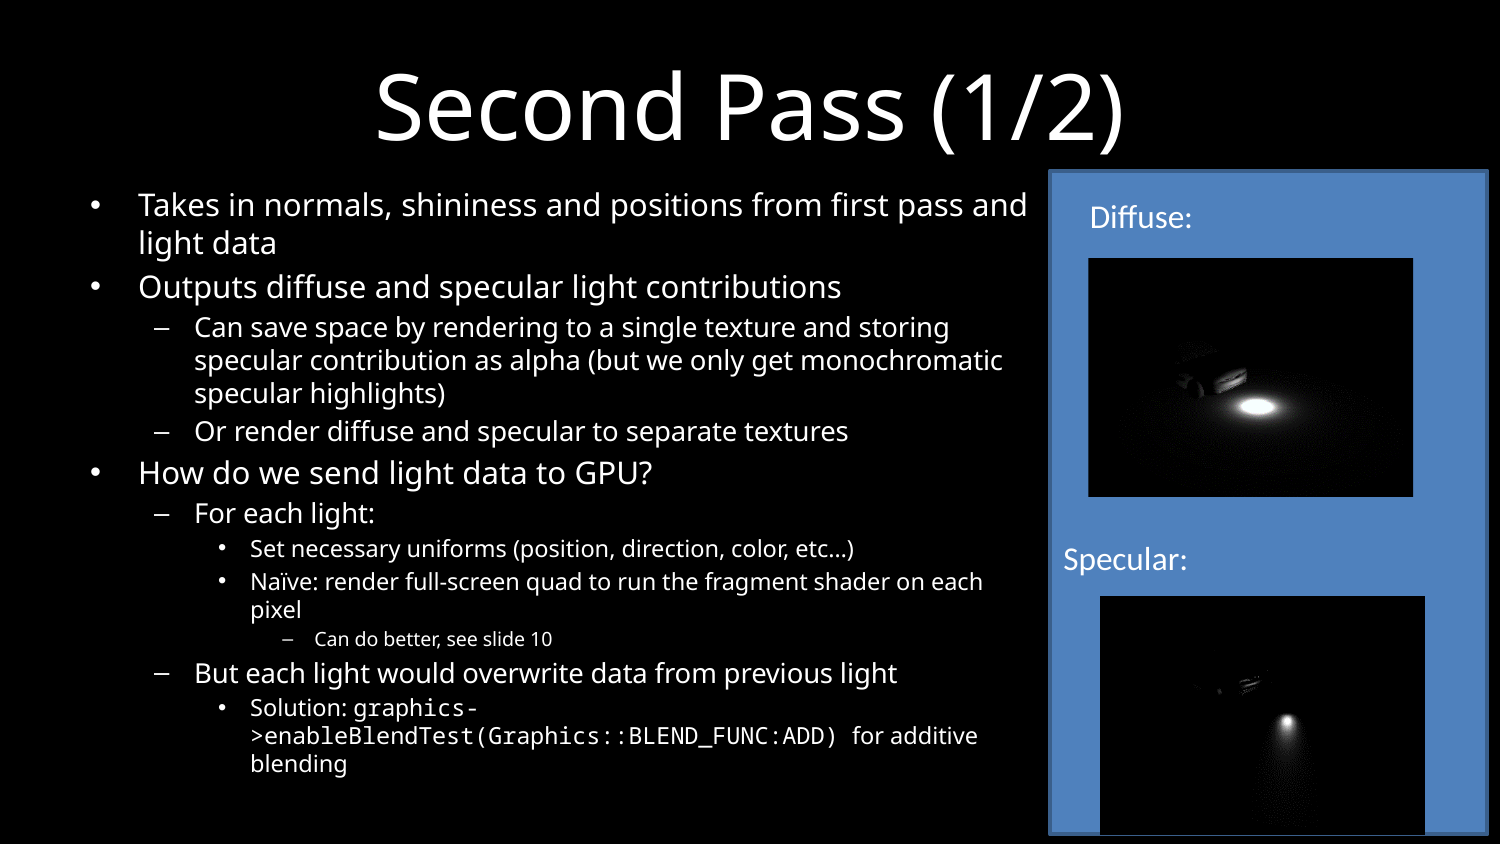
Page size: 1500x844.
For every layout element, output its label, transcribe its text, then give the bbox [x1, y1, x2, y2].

picture [1099, 595, 1426, 835]
picture [1088, 258, 1414, 497]
list Takes in normals, shininess and positions from first pass and light data Outputs diffuse and specular light contributions Can save space by rendering to a single texture and storing specular contribution as alpha (but we only get monochromatic specular highlights) Or render diffuse and specular to separate textures How do we send light data to GPU? For each light: Set necessary uniforms (position, direction, color, etc…) Naïve: render full-screen quad to run the fragment shader on each pixel Can do better, see slide 10 But each light would overwrite data from previous light Solution: graphics->enableBlendTest(Graphics::BLEND_FUNC:ADD) for additive blending [75, 178, 1055, 788]
text_box [1048, 169, 1489, 836]
title Second Pass (1/2) [75, 33, 1425, 175]
